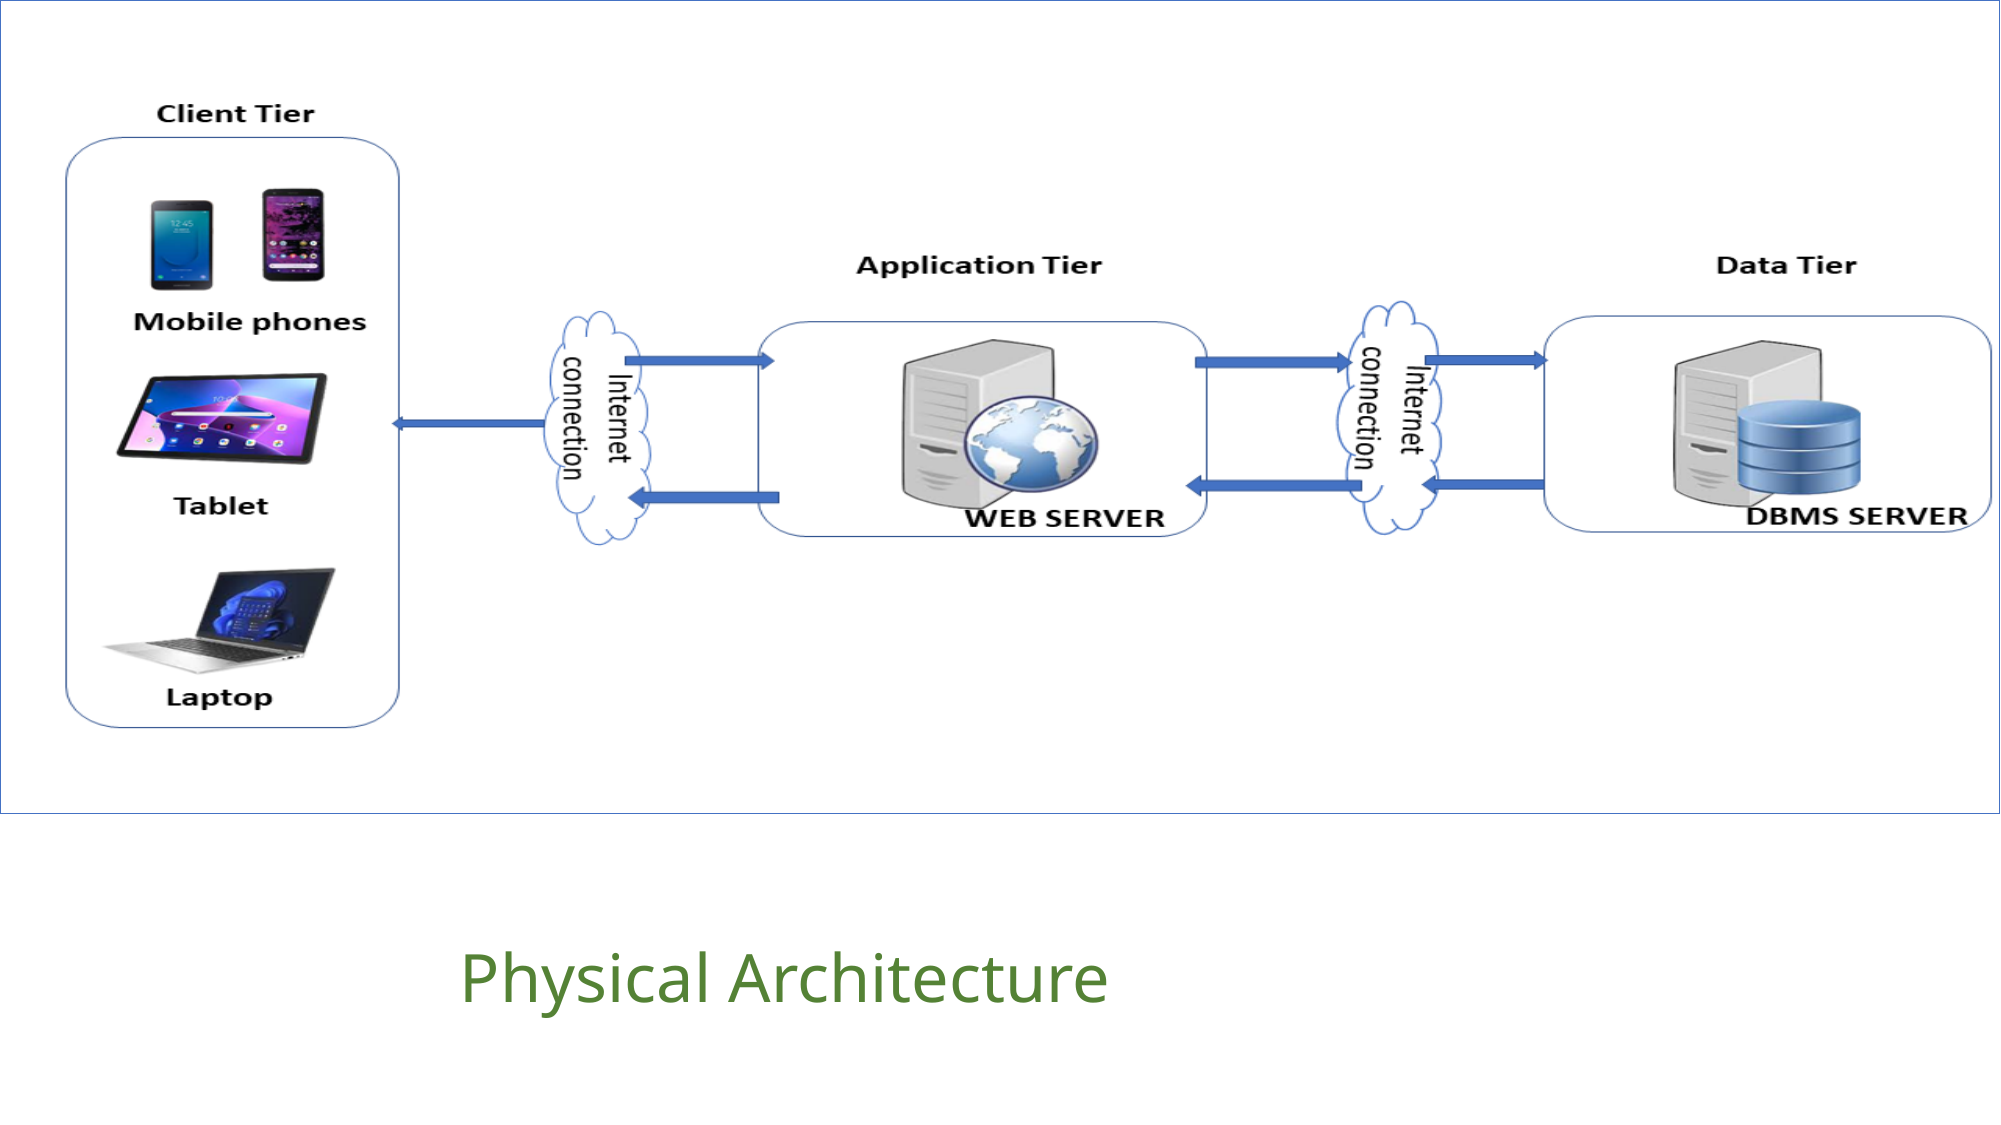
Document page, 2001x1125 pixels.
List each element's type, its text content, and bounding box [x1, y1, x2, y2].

picture [0, 0, 2000, 813]
text_box Physical Architecture [445, 928, 1687, 1023]
